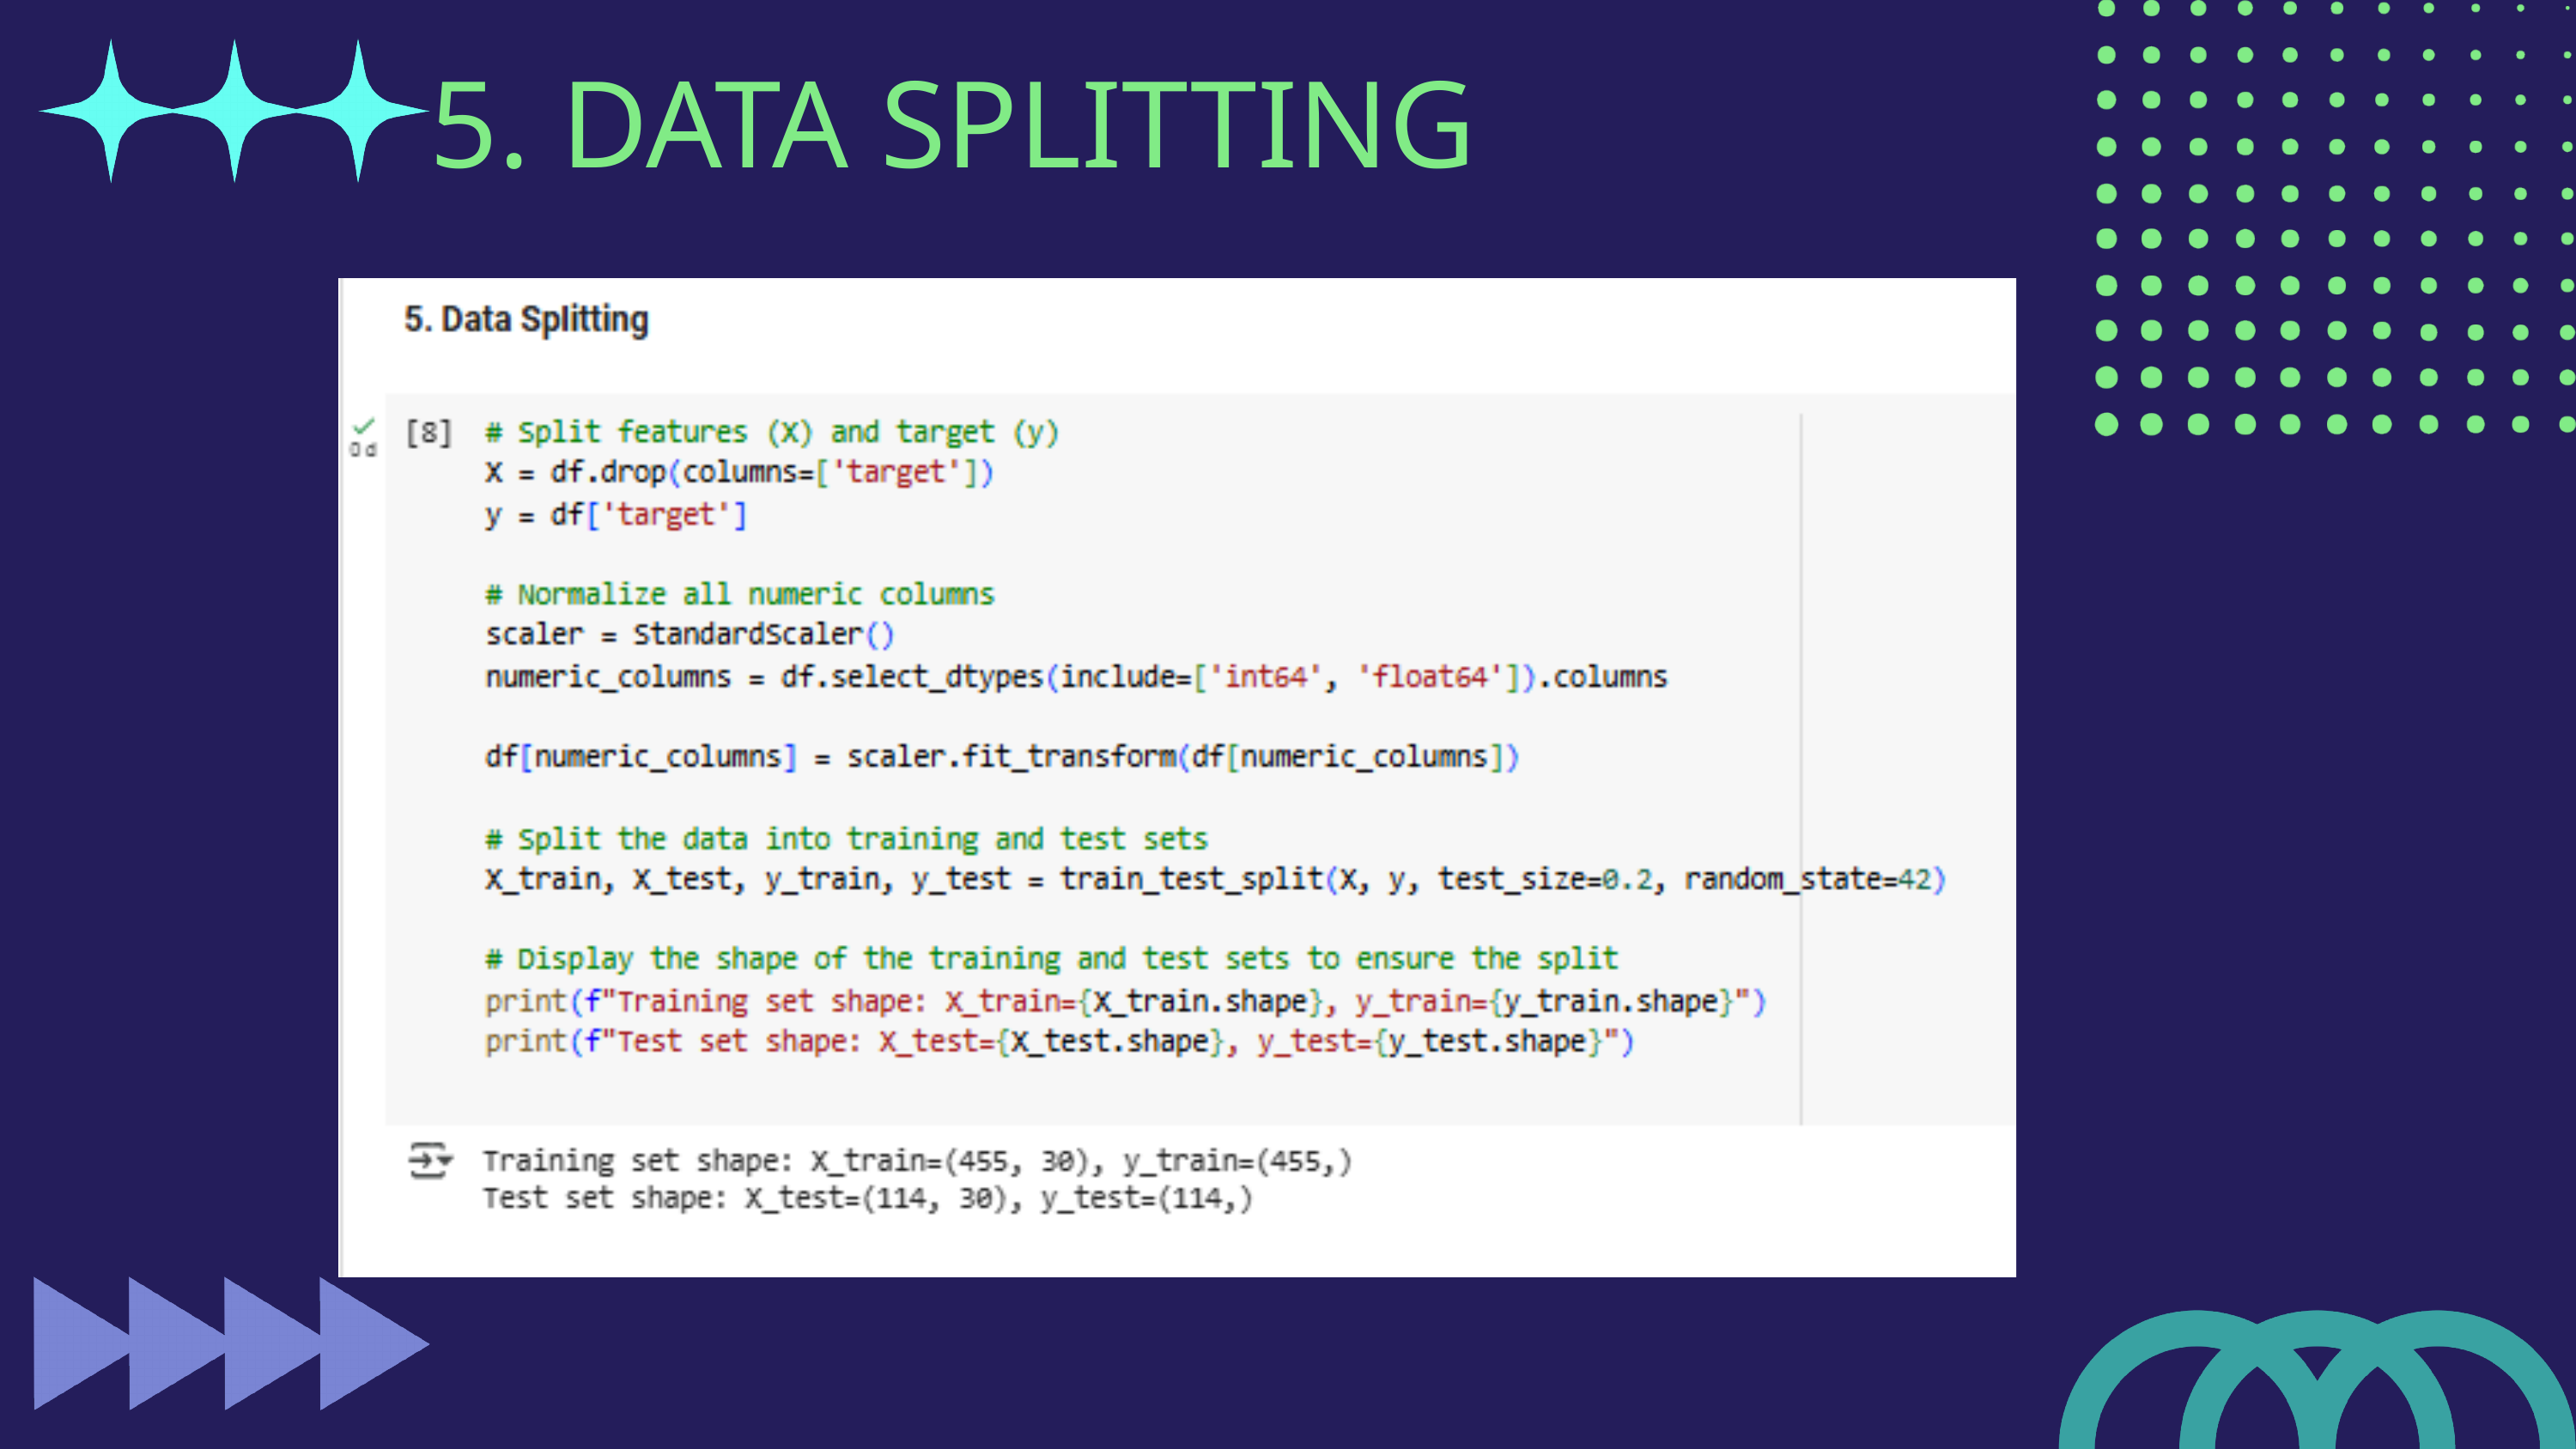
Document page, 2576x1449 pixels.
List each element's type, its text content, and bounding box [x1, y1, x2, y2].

text_box [38, 38, 430, 184]
text_box [337, 278, 2017, 1277]
text_box [2093, 0, 2576, 77]
text_box [2058, 1303, 2576, 1449]
text_box [2093, 191, 2576, 437]
text_box [33, 1276, 430, 1410]
text_box 5. DATA SPLITTING [429, 77, 2576, 191]
